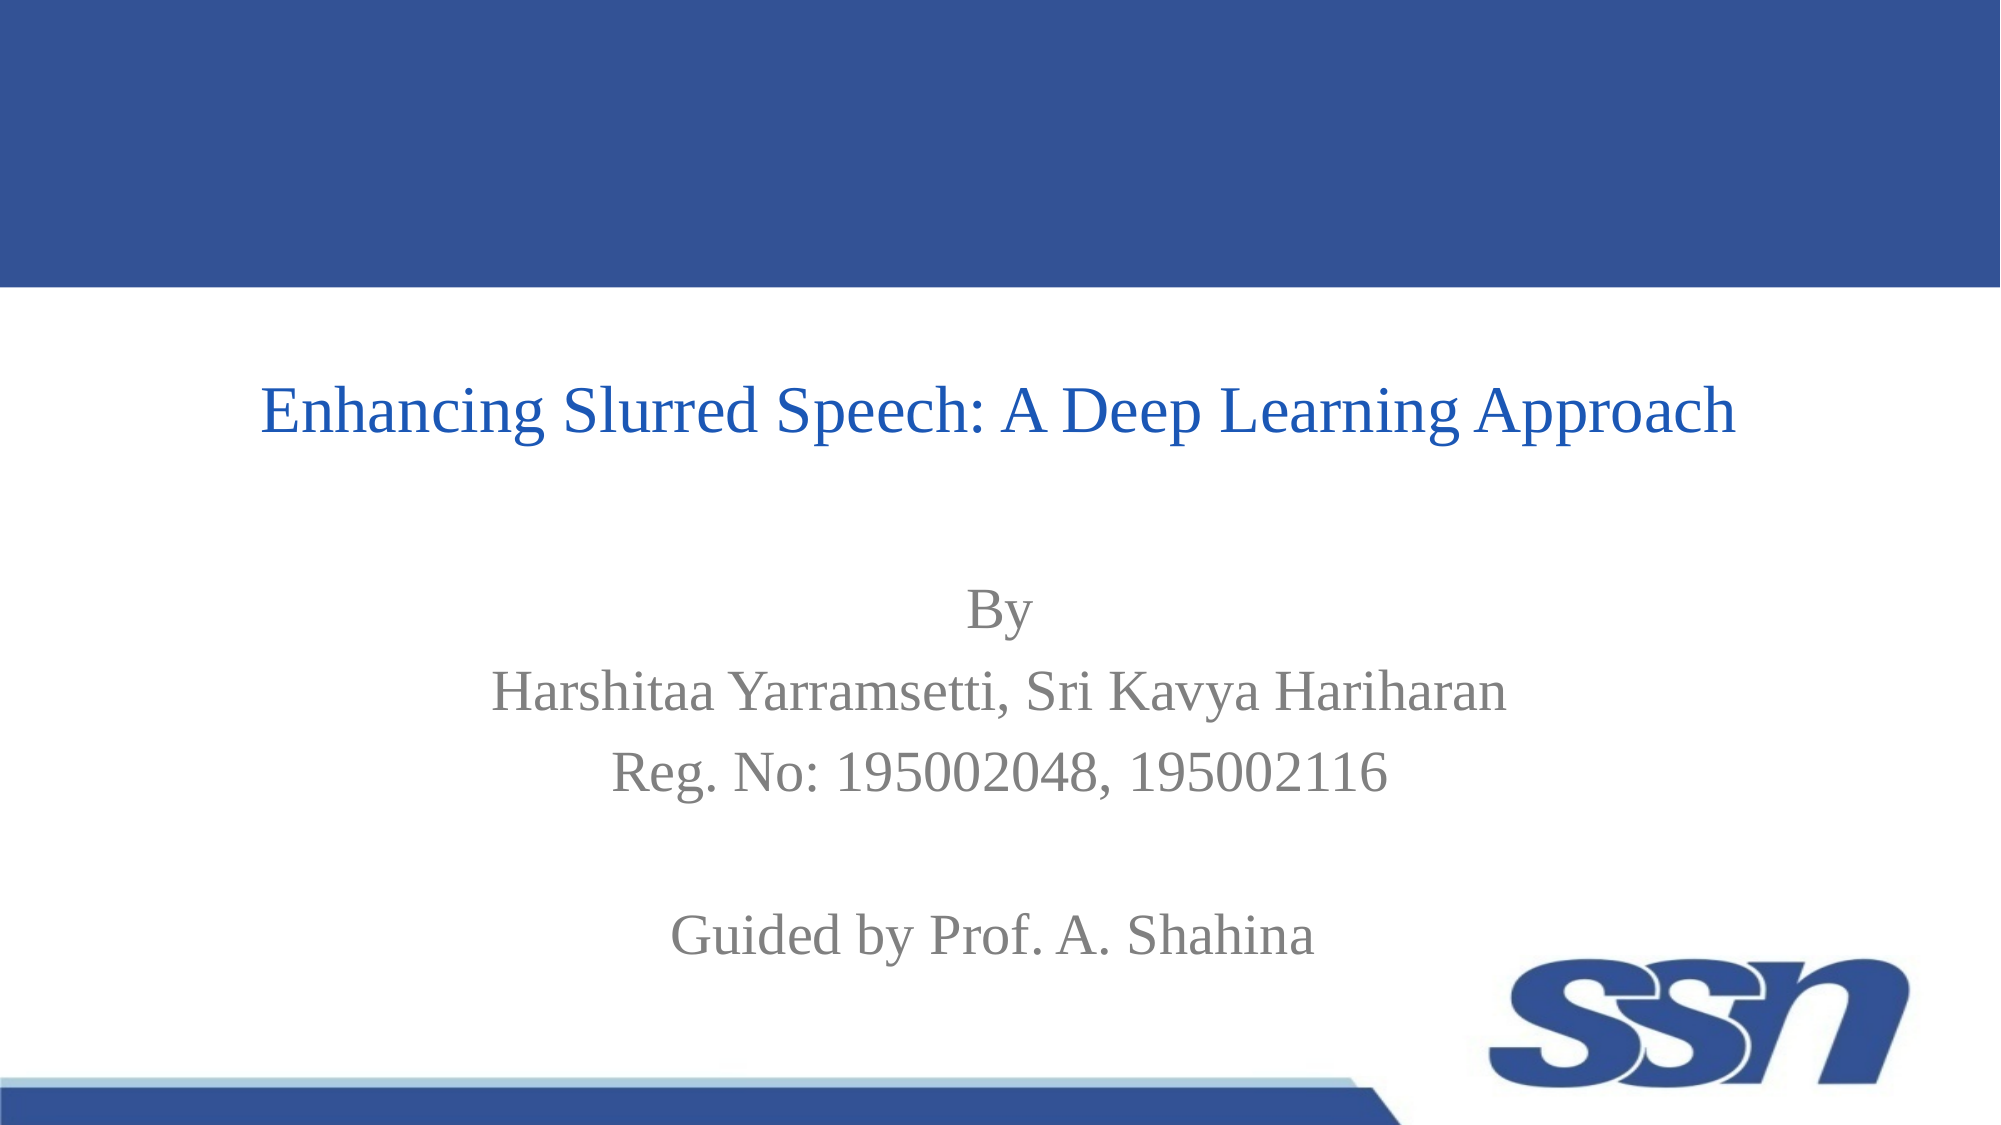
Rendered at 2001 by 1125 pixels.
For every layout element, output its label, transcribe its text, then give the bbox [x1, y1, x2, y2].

picture [0, 915, 1997, 1125]
title Enhancing Slurred Speech: A Deep Learning Approach [150, 312, 1850, 500]
subtitle By Harshitaa Yarramsetti, Sri Kavya Hariharan Reg. No: 195002048, 195002116 Guided by Prof. A. Shahina [300, 562, 1700, 850]
